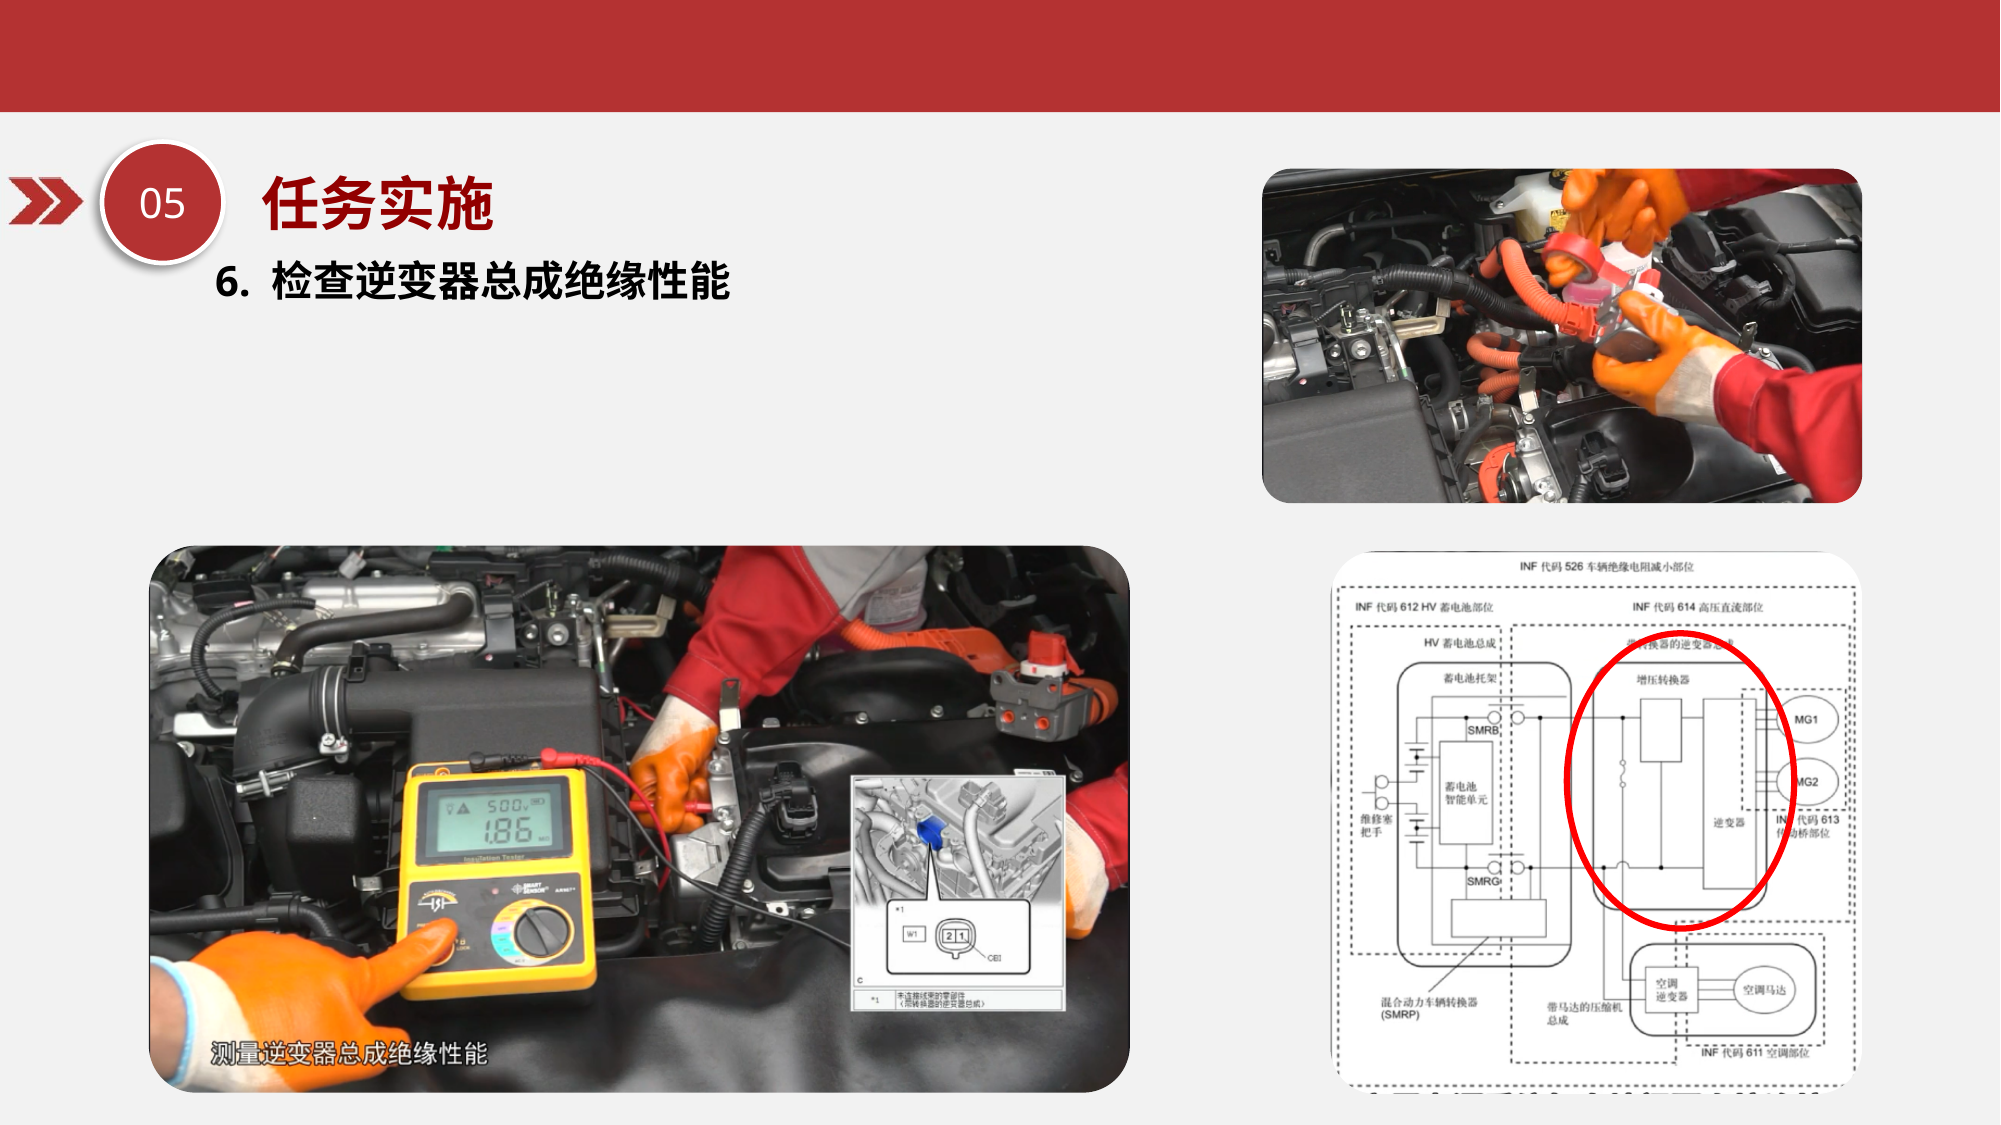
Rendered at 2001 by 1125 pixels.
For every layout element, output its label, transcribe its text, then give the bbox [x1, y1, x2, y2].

text_box 任务实施 [246, 159, 510, 245]
text_box 05 [100, 140, 225, 265]
text_box 6. 检查逆变器总成绝缘性能 [50, 252, 821, 313]
picture [1330, 551, 1863, 1094]
picture [1262, 168, 1863, 504]
text_box [0, 0, 2000, 113]
picture [148, 545, 1130, 1093]
picture [0, 169, 88, 240]
